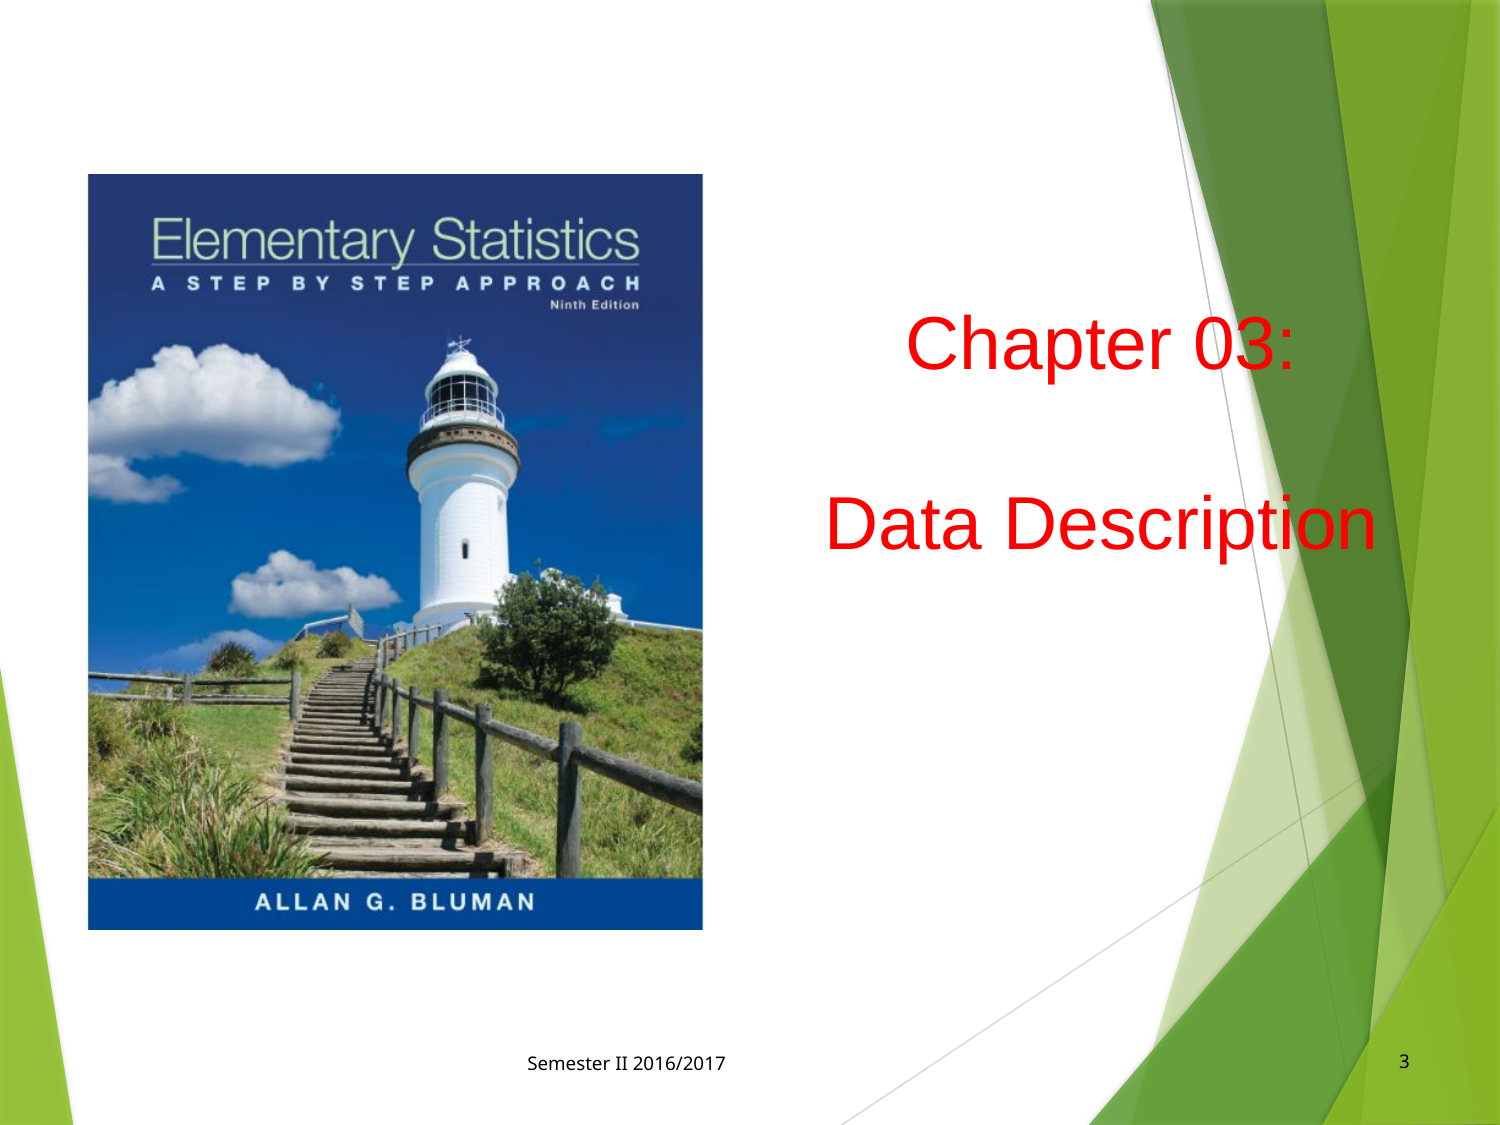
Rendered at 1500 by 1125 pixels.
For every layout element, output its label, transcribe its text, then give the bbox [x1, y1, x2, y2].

slide_number 3 [1074, 1025, 1425, 1100]
footer Semester II 2016/2017 [512, 1025, 988, 1100]
text_box Chapter 03: Data Description [708, 287, 1500, 688]
picture [86, 174, 704, 931]
